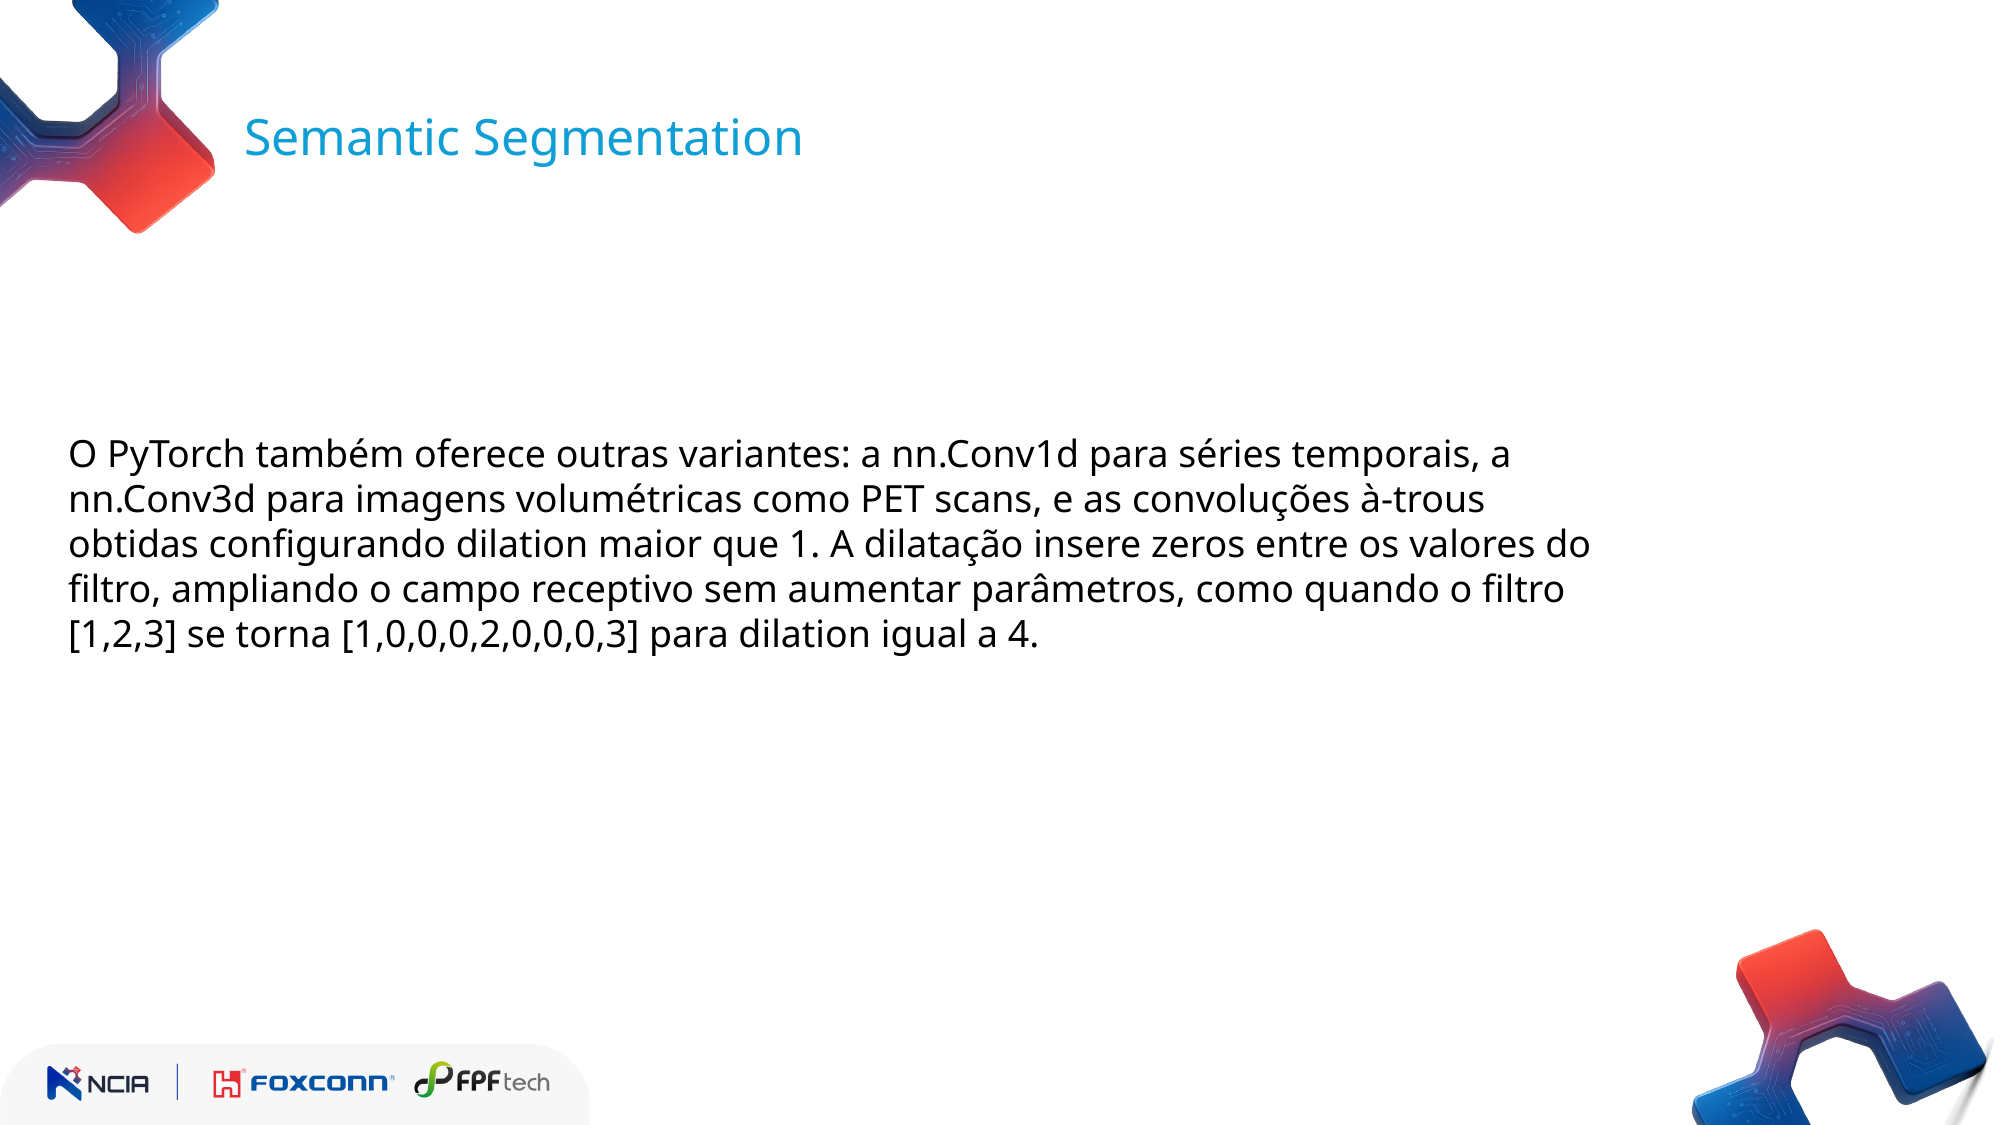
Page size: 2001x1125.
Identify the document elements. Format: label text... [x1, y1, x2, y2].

text_box Semantic Segmentation [229, 98, 1280, 173]
picture [1667, 911, 2001, 1125]
text_box O PyTorch também oferece outras variantes: a nn.Conv1d para séries temporais, a nn.Conv3d para imagens volumétricas como PET scans, e as convoluções à-trous obtidas configurando dilation maior que 1. A dilatação insere zeros entre os valores do filtro, ampliando o campo receptivo sem aumentar parâmetros, como quando o filtro [1,2,3] se torna [1,0,0,0,2,0,0,0,3] para dilation igual a 4. [53, 422, 1624, 663]
picture [0, 991, 590, 1125]
picture [0, 0, 250, 246]
